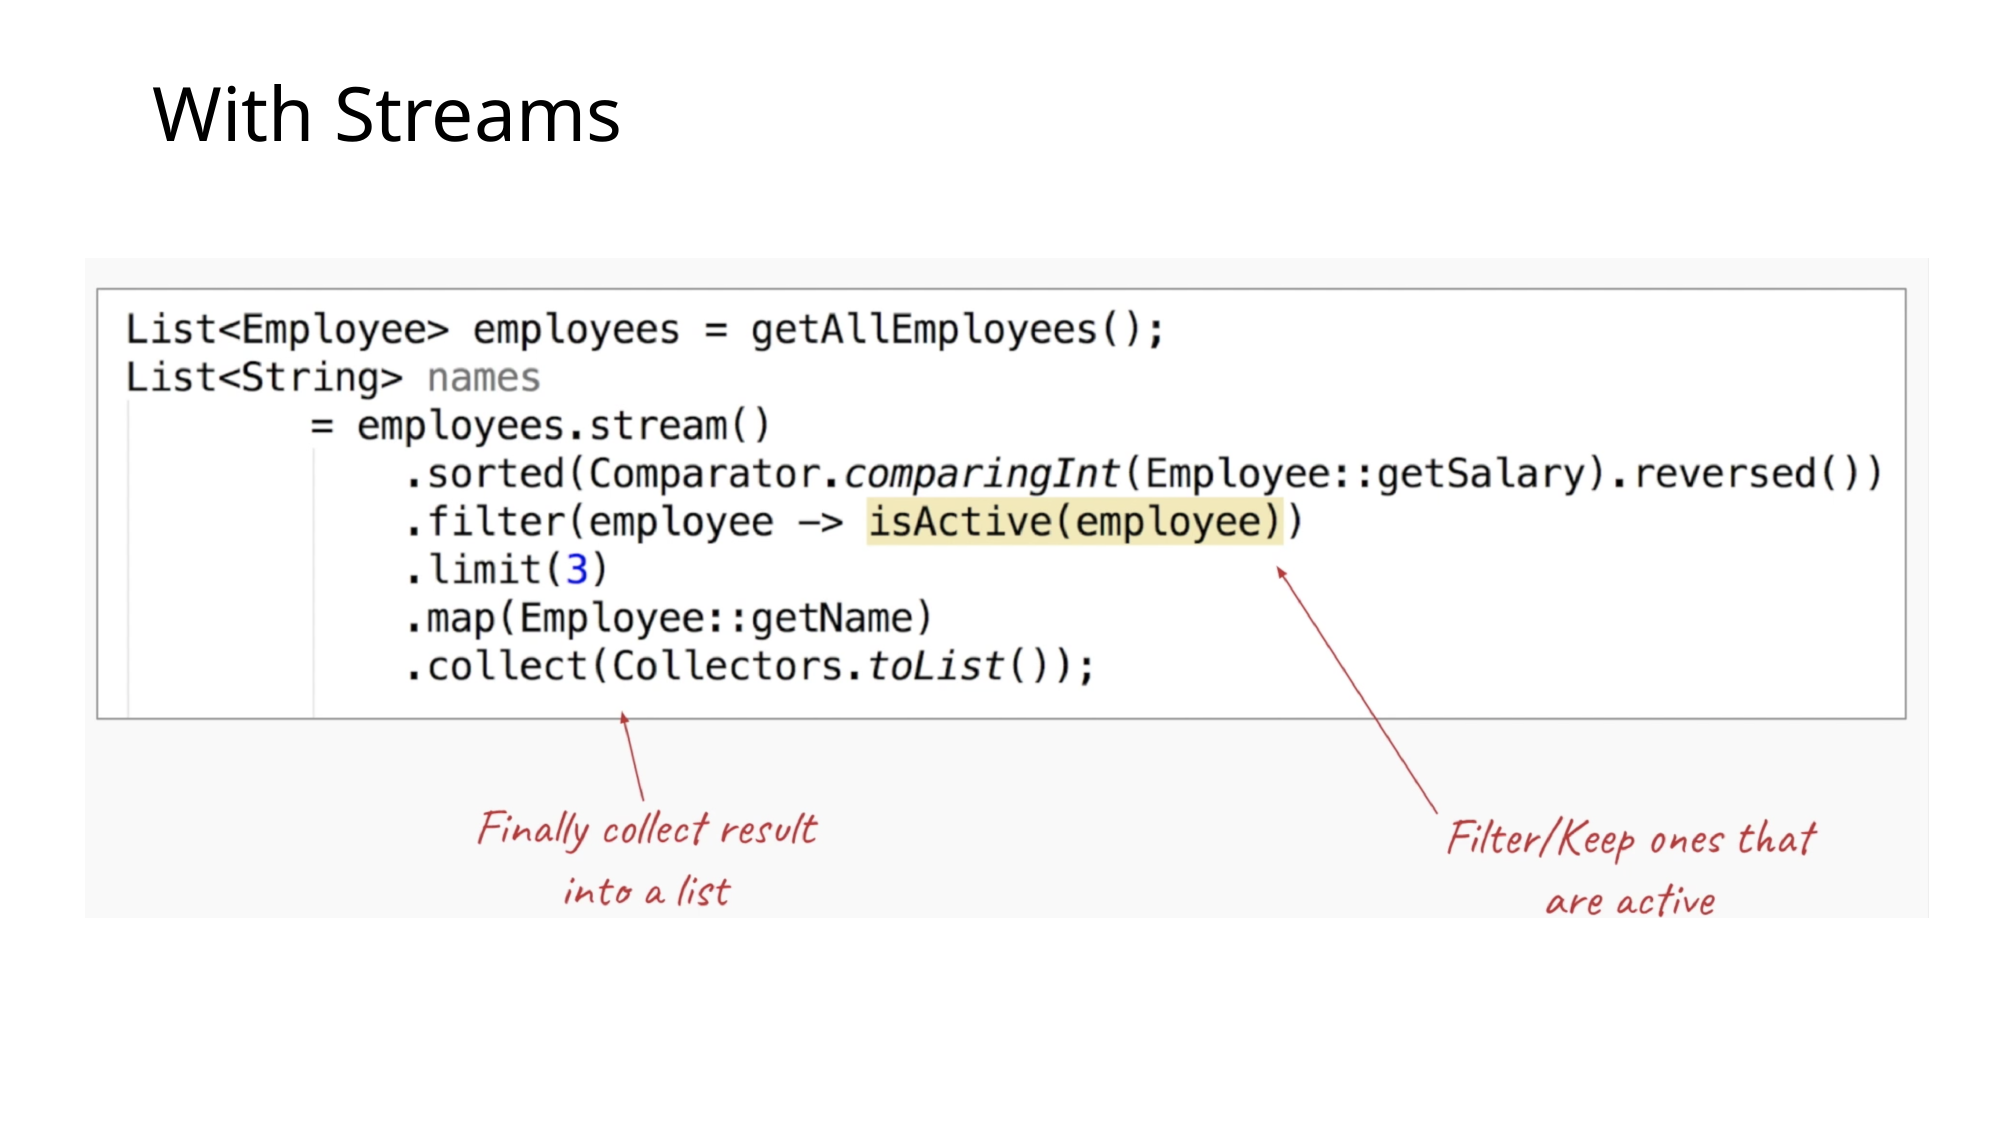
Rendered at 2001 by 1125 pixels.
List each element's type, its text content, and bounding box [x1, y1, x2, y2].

picture [85, 258, 1930, 918]
title With Streams [137, 59, 1745, 175]
